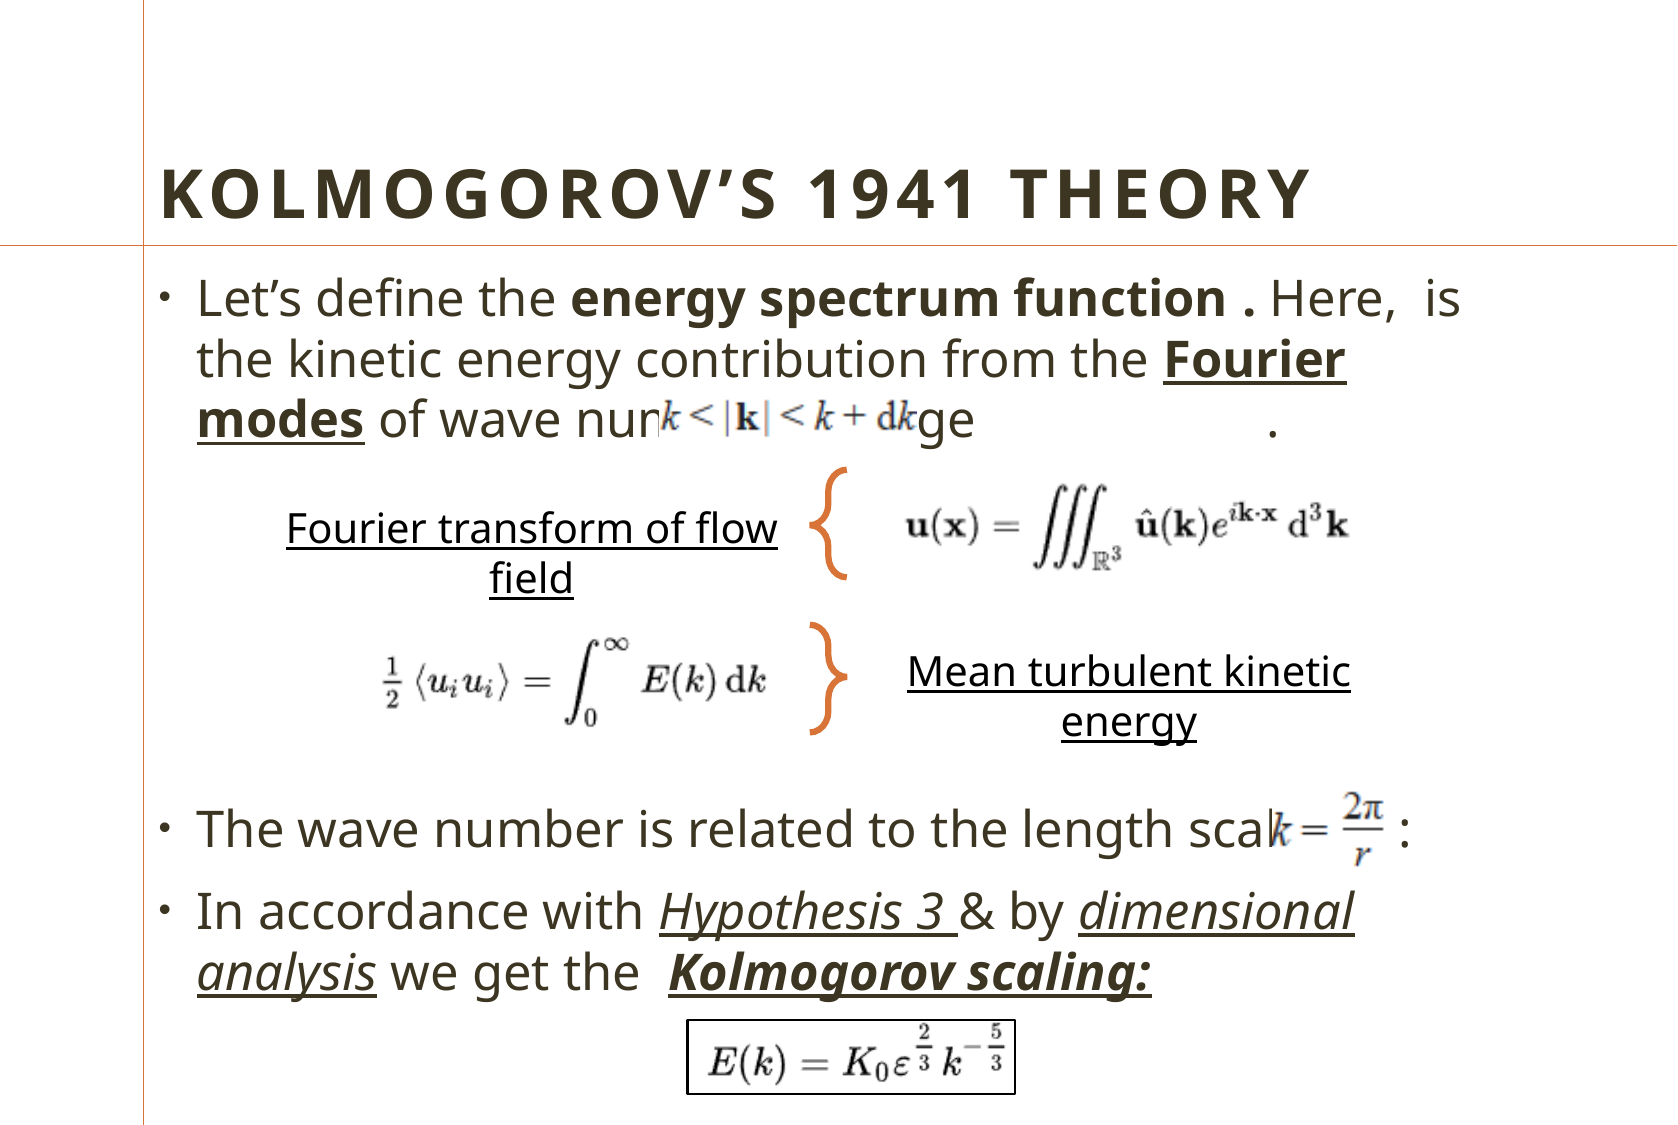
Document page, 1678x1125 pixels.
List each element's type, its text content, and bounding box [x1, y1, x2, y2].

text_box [372, 624, 1407, 738]
title Kolmogorov’s 1941 theory [144, 12, 1678, 241]
picture [688, 1020, 1014, 1093]
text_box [253, 469, 1352, 581]
picture [659, 394, 917, 444]
picture [1272, 786, 1386, 880]
